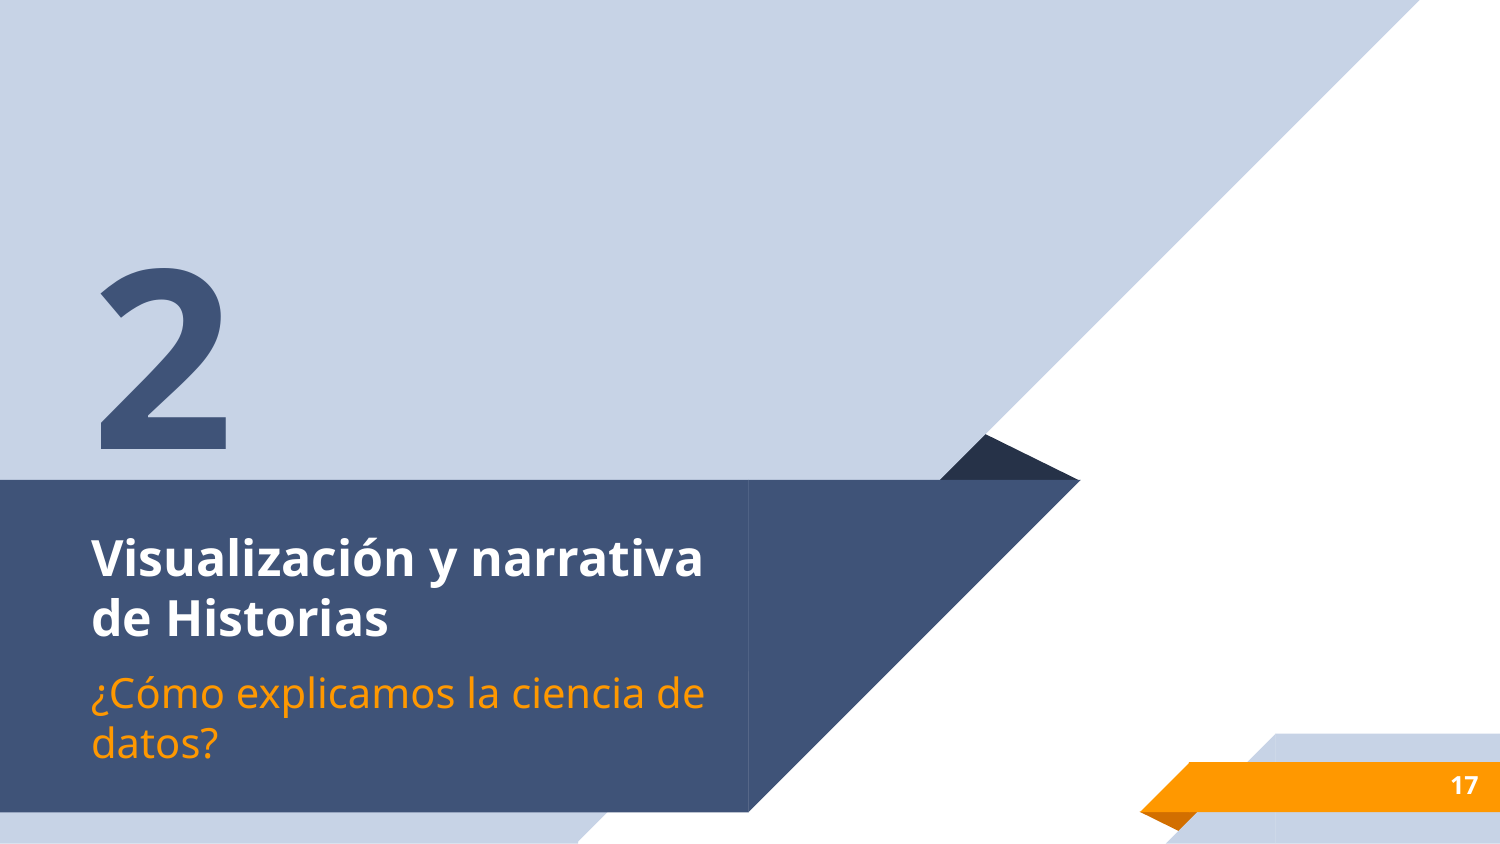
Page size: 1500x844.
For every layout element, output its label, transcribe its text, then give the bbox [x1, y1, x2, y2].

subtitle ¿Cómo explicamos la ciencia de datos? [76, 652, 748, 781]
slide_number 17 [1249, 760, 1494, 813]
title Visualización y narrativa de Historias [76, 470, 748, 652]
text_box 2 [76, 0, 434, 515]
